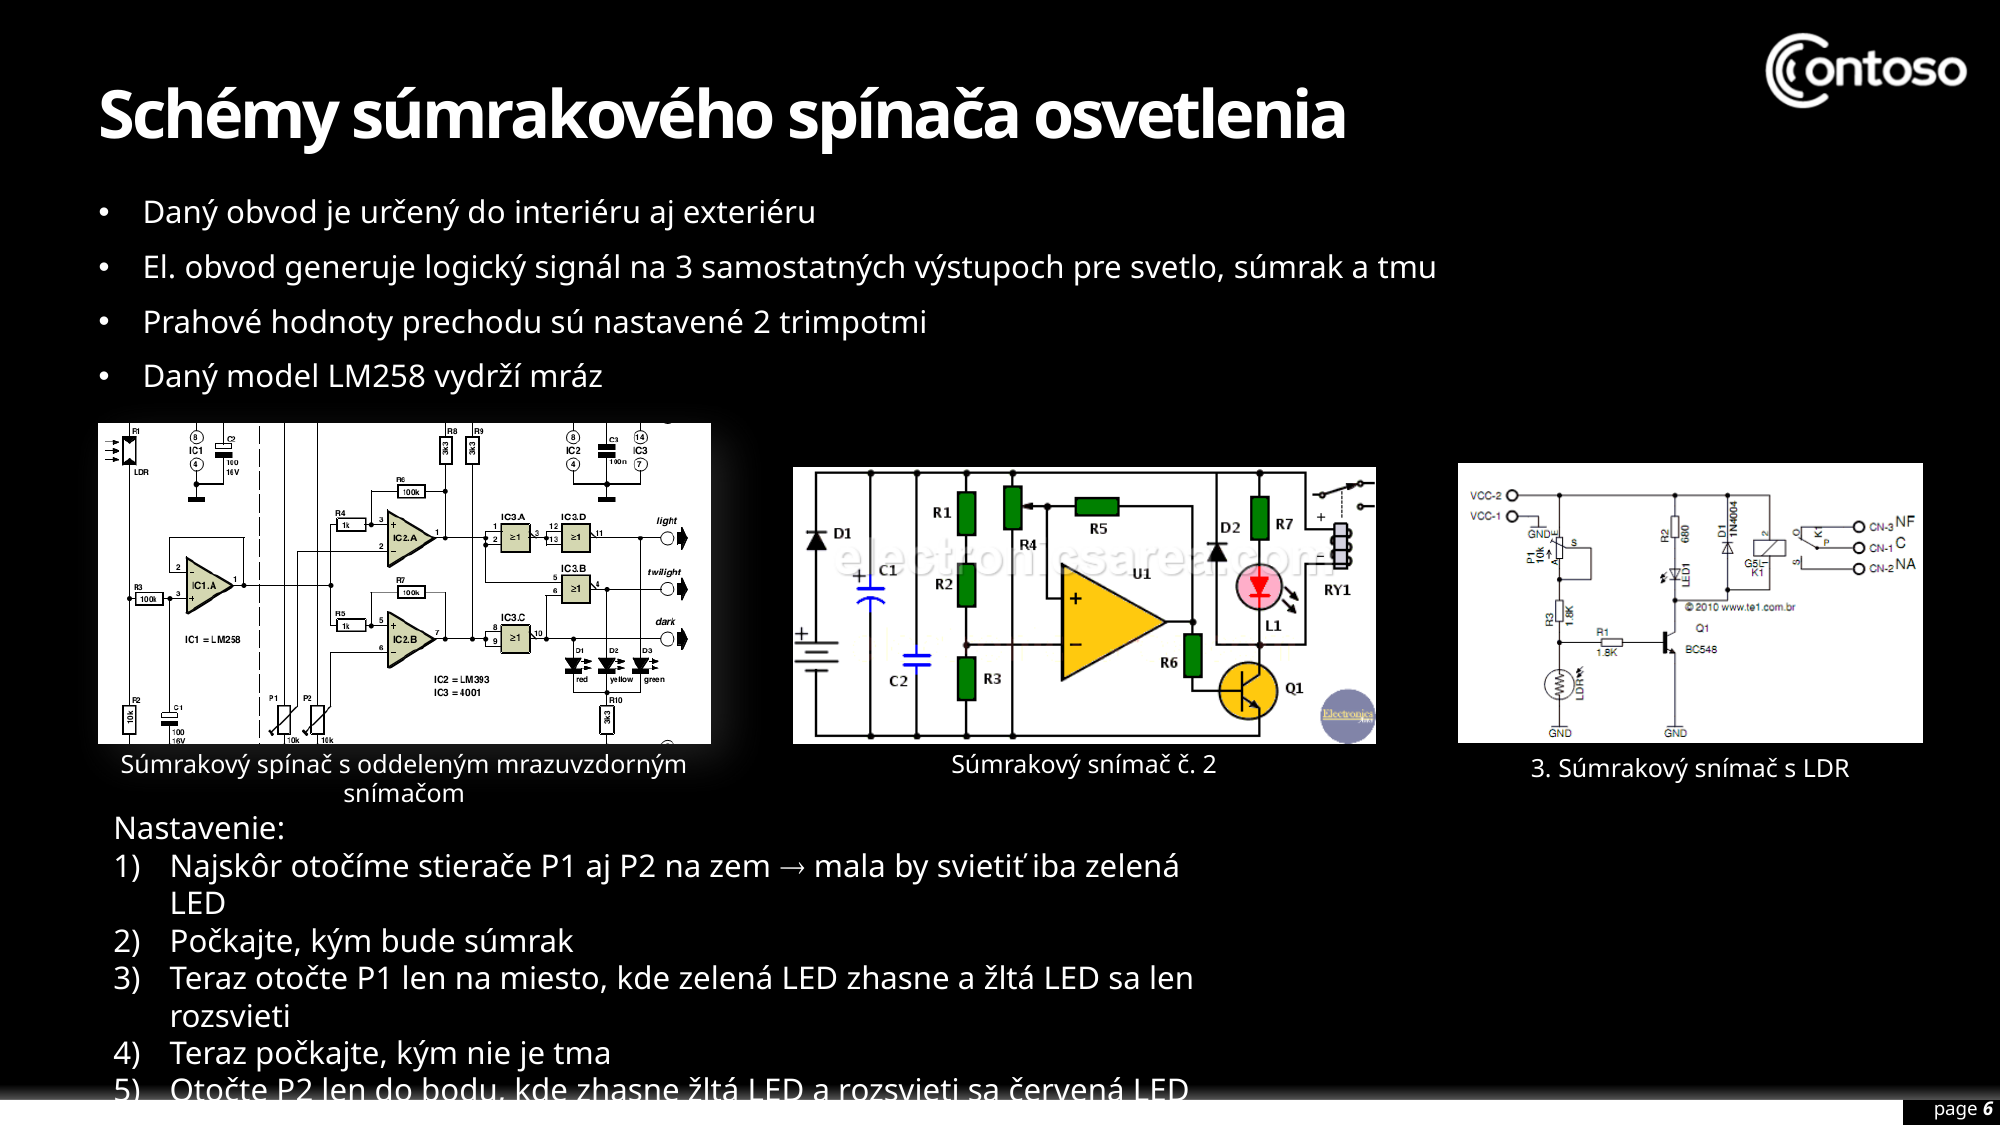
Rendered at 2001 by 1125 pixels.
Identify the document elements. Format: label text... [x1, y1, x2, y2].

title Schémy súmrakového spínača osvetlenia [98, 81, 1735, 153]
list Daný obvod je určený do interiéru aj exteriéru El. obvod generuje logický signál na 3 samostatných výstupoch pre svetlo, súmrak a tmu Prahové hodnoty prechodu sú nastavené 2 trimpotmi Daný model LM258 vydrží mráz [98, 197, 1879, 405]
text_box Súmrakový snímač č. 2 [793, 744, 1375, 786]
picture [98, 423, 711, 744]
picture [1458, 463, 1923, 743]
text_box Súmrakový spínač s oddeleným mrazuvzdorným snímačom [98, 744, 711, 816]
slide_number page 6 [1903, 1096, 1994, 1123]
text_box Nastavenie: Najskôr otočíme stierače P1 aj P2 na zem  mala by svietiť iba zelená LED Počkajte, kým bude súmrak Teraz otočte P1 len na miesto, kde zelená LED zhasne a žltá LED sa len rozsvieti Teraz počkajte, kým nie je tma Otočte P2 len do bodu, kde zhasne žltá LED a rozsvieti sa červená LED [98, 801, 1225, 1116]
picture [1758, 26, 1974, 110]
text_box 3. Súmrakový snímač s LDR [1458, 745, 1923, 790]
picture [793, 467, 1376, 744]
